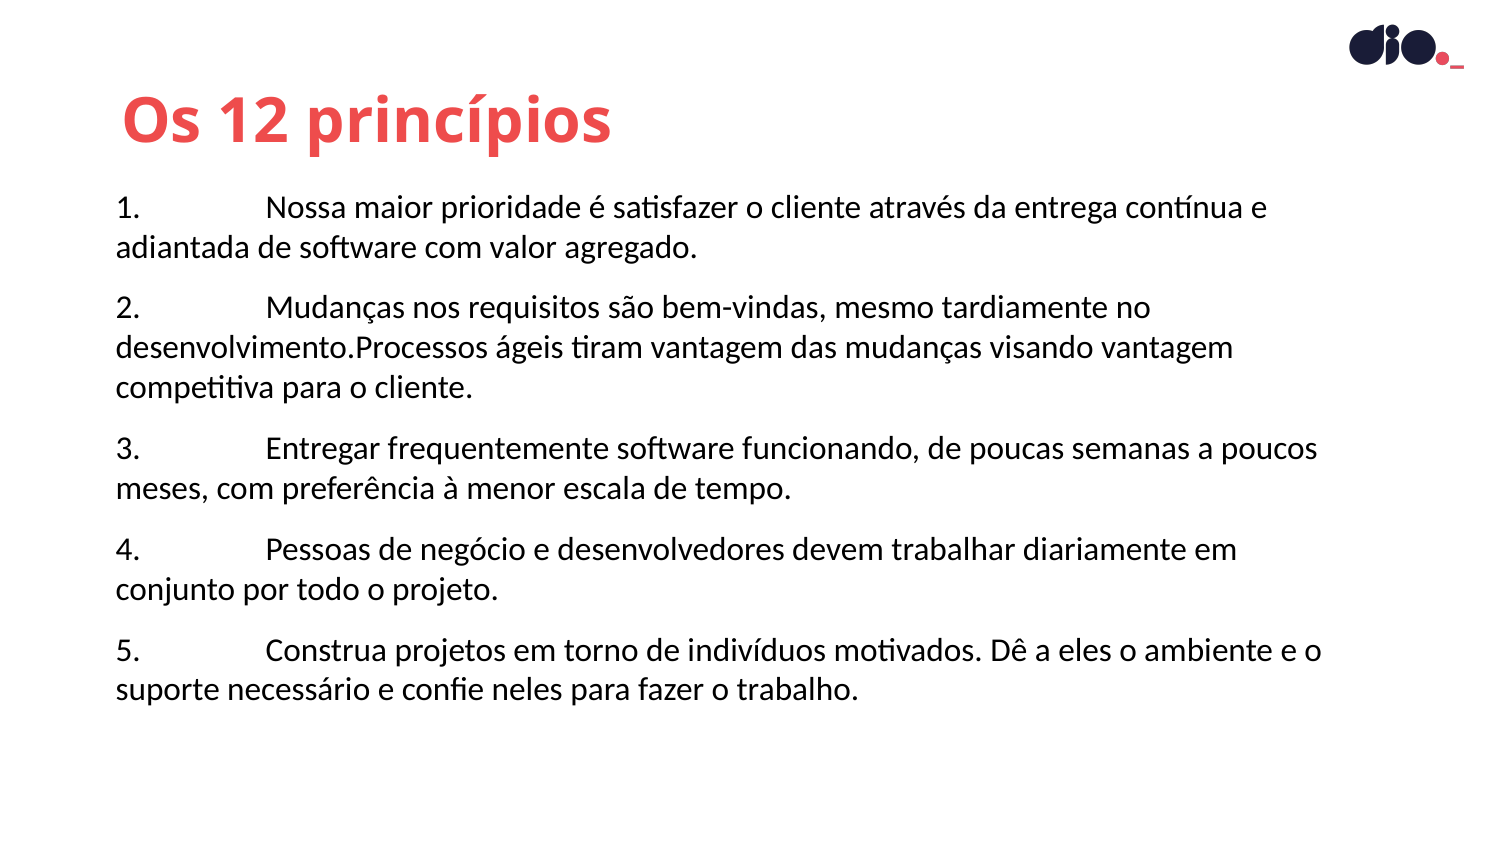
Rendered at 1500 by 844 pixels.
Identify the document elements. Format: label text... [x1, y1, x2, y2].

picture [1334, 15, 1474, 78]
text_box 1. Nossa maior prioridade é satisfazer o cliente através da entrega contínua e adiantada de software com valor agregado. 2. Mudanças nos requisitos são bem-vindas, mesmo tardiamente no desenvolvimento.Processos ágeis tiram vantagem das mudanças visando vantagem competitiva para o cliente. 3. Entregar frequentemente software funcionando, de poucas semanas a poucos meses, com preferência à menor escala de tempo. 4. Pessoas de negócio e desenvolvedores devem trabalhar diariamente em conjunto por todo o projeto. 5. Construa projetos em torno de indivíduos motivados. Dê a eles o ambiente e o suporte necessário e confie neles para fazer o trabalho. [100, 169, 1372, 784]
text_box Os 12 princípios [106, 42, 1426, 182]
